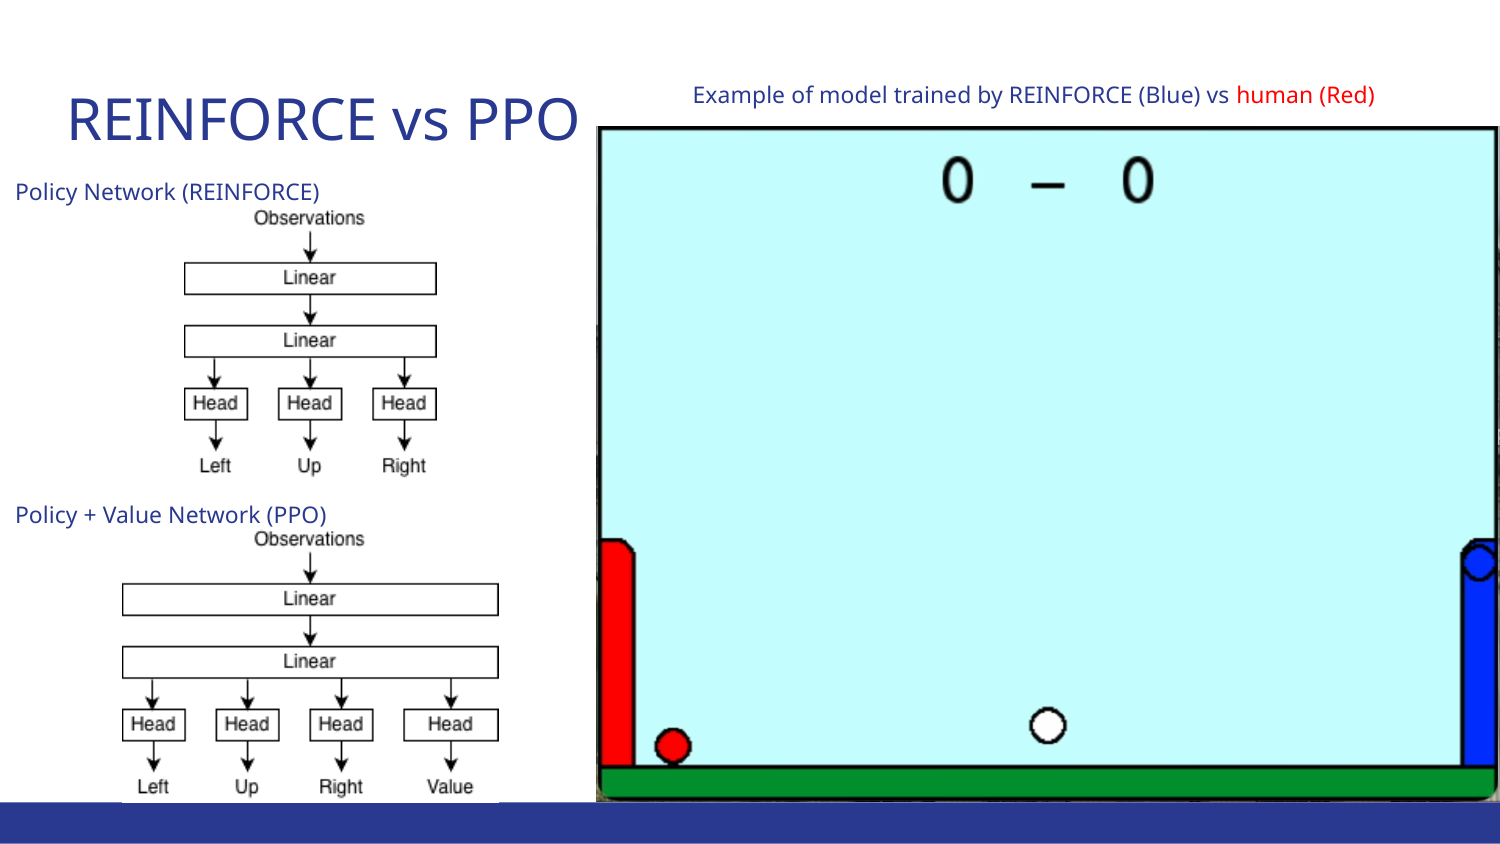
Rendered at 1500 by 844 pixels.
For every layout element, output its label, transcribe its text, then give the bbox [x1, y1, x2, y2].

title REINFORCE vs PPO [51, 67, 677, 167]
picture [121, 515, 499, 803]
text_box Policy + Value Network (PPO) [0, 486, 493, 542]
text_box Example of model trained by REINFORCE (Blue) vs human (Red) [677, 67, 1475, 123]
picture [184, 194, 437, 482]
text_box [595, 124, 1500, 803]
text_box Policy Network (REINFORCE) [0, 164, 493, 220]
